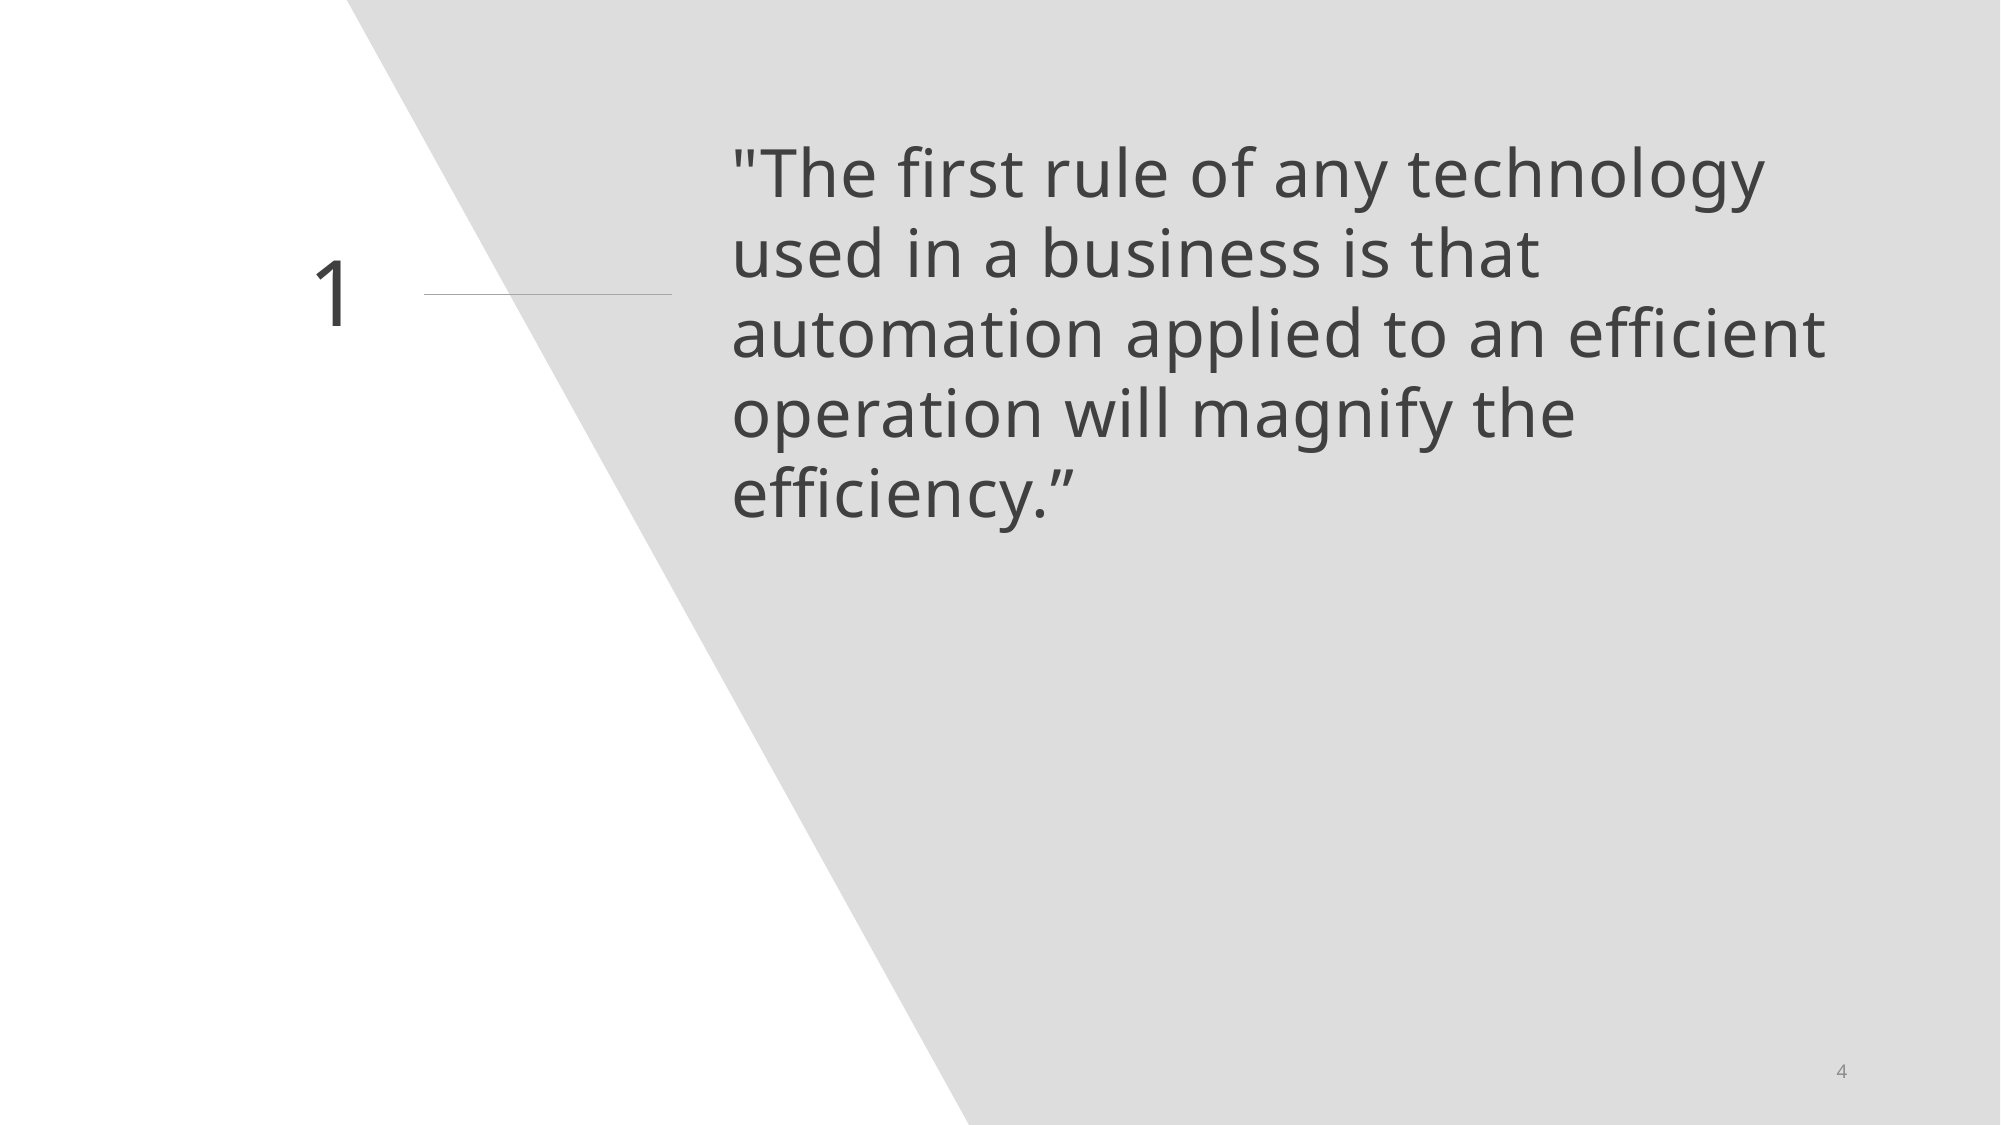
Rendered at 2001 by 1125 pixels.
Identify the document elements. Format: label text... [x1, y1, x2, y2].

list "The first rule of any technology used in a business is that automation applied to an efficient operation will magnify the efficiency.” [716, 123, 1936, 447]
list 1 [24, 254, 376, 340]
slide_number 4 [1773, 1042, 1863, 1103]
